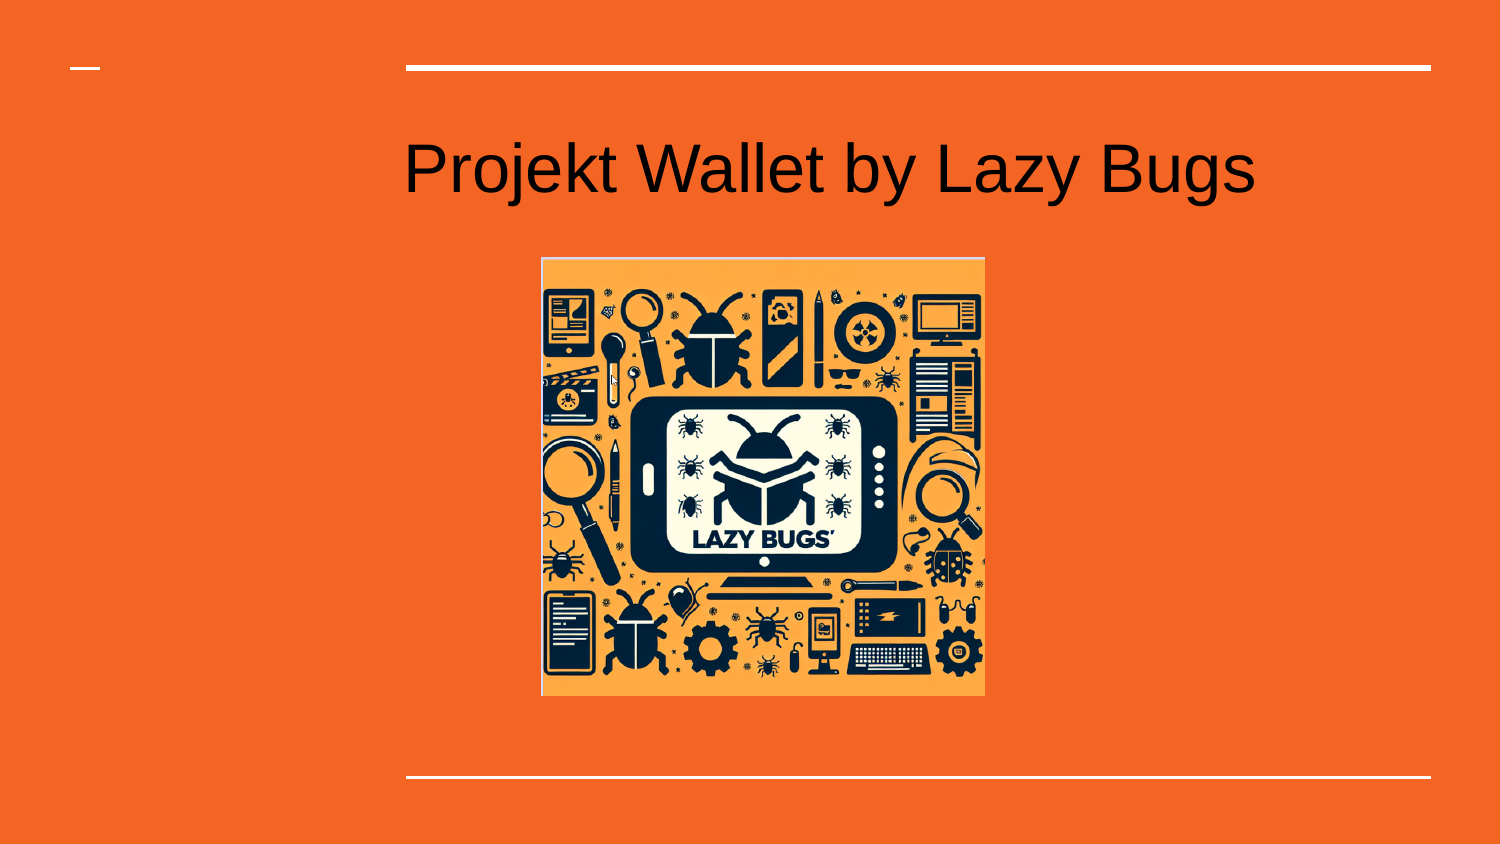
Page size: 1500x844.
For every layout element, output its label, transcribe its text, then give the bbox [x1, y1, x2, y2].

title Projekt Wallet by Lazy Bugs [389, 103, 1428, 357]
picture [540, 257, 985, 696]
